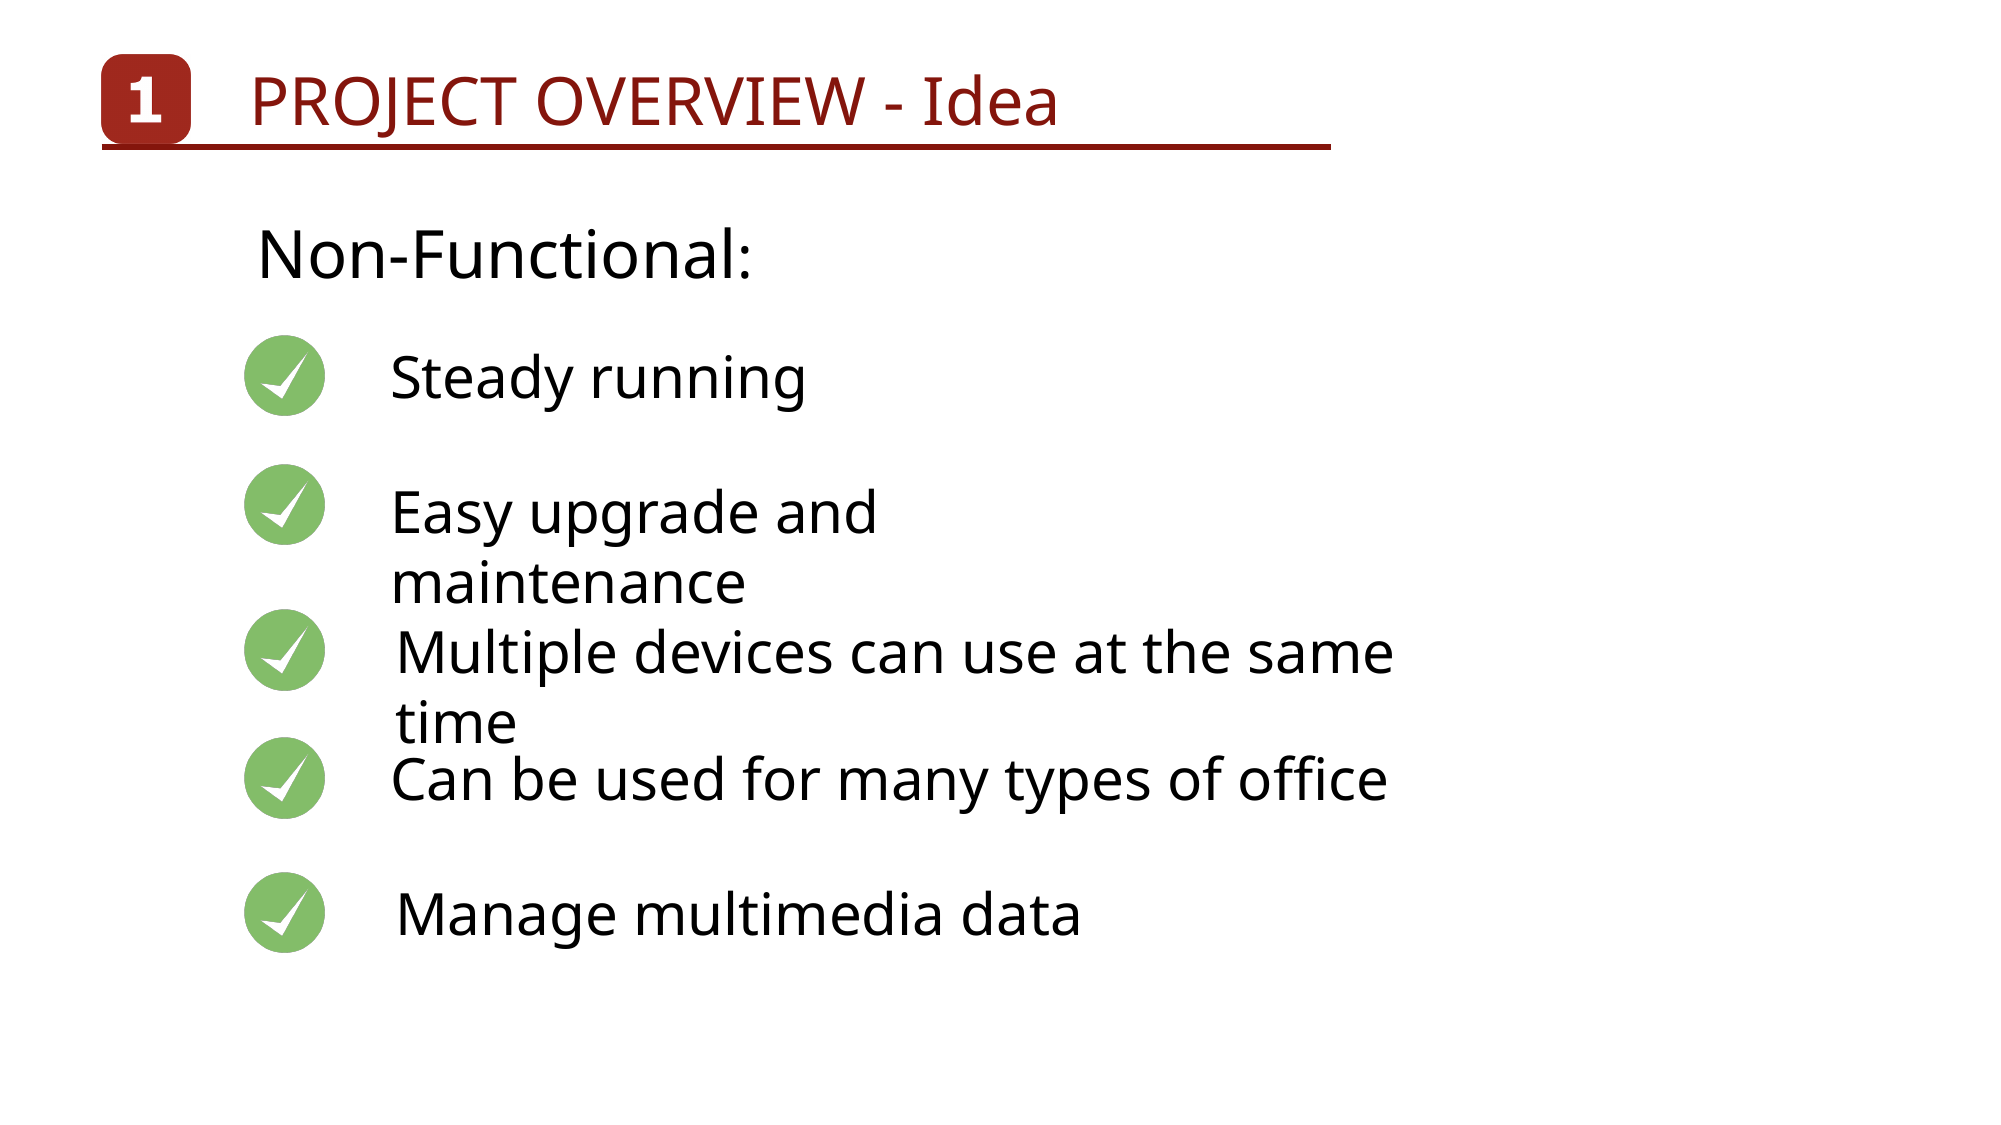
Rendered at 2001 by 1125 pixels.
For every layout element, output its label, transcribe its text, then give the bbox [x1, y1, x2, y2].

text_box Easy upgrade and maintenance [375, 468, 1234, 623]
picture [101, 54, 191, 144]
picture [241, 332, 328, 419]
text_box Multiple devices can use at the same time [380, 607, 1525, 762]
text_box PROJECT OVERVIEW - Idea [234, 51, 1077, 144]
picture [241, 461, 328, 548]
text_box Can be used for many types of office [375, 735, 1436, 820]
text_box Steady running [375, 332, 1234, 418]
text_box Manage multimedia data [380, 869, 1441, 955]
text_box Non-Functional: [241, 204, 1100, 300]
picture [241, 606, 328, 694]
picture [241, 869, 328, 956]
picture [241, 734, 328, 822]
